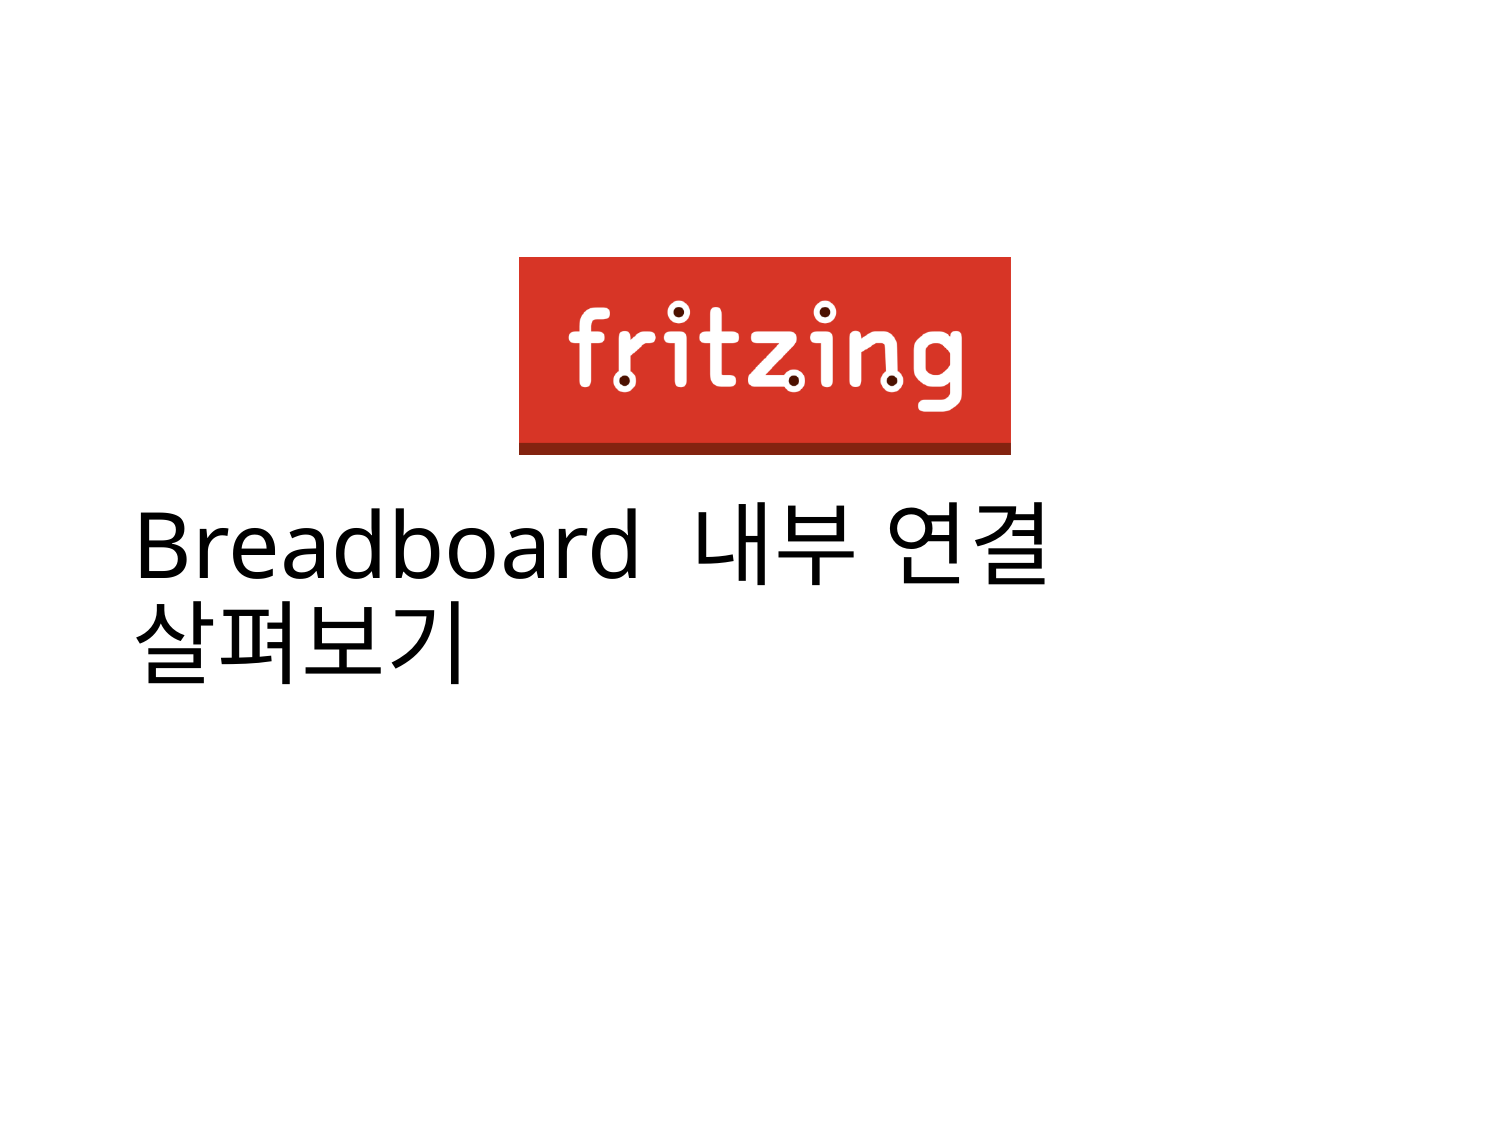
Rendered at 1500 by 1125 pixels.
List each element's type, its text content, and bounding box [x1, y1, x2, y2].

picture [518, 257, 1011, 455]
title Breadboard 내부 연결 살펴보기 [117, 489, 1412, 707]
